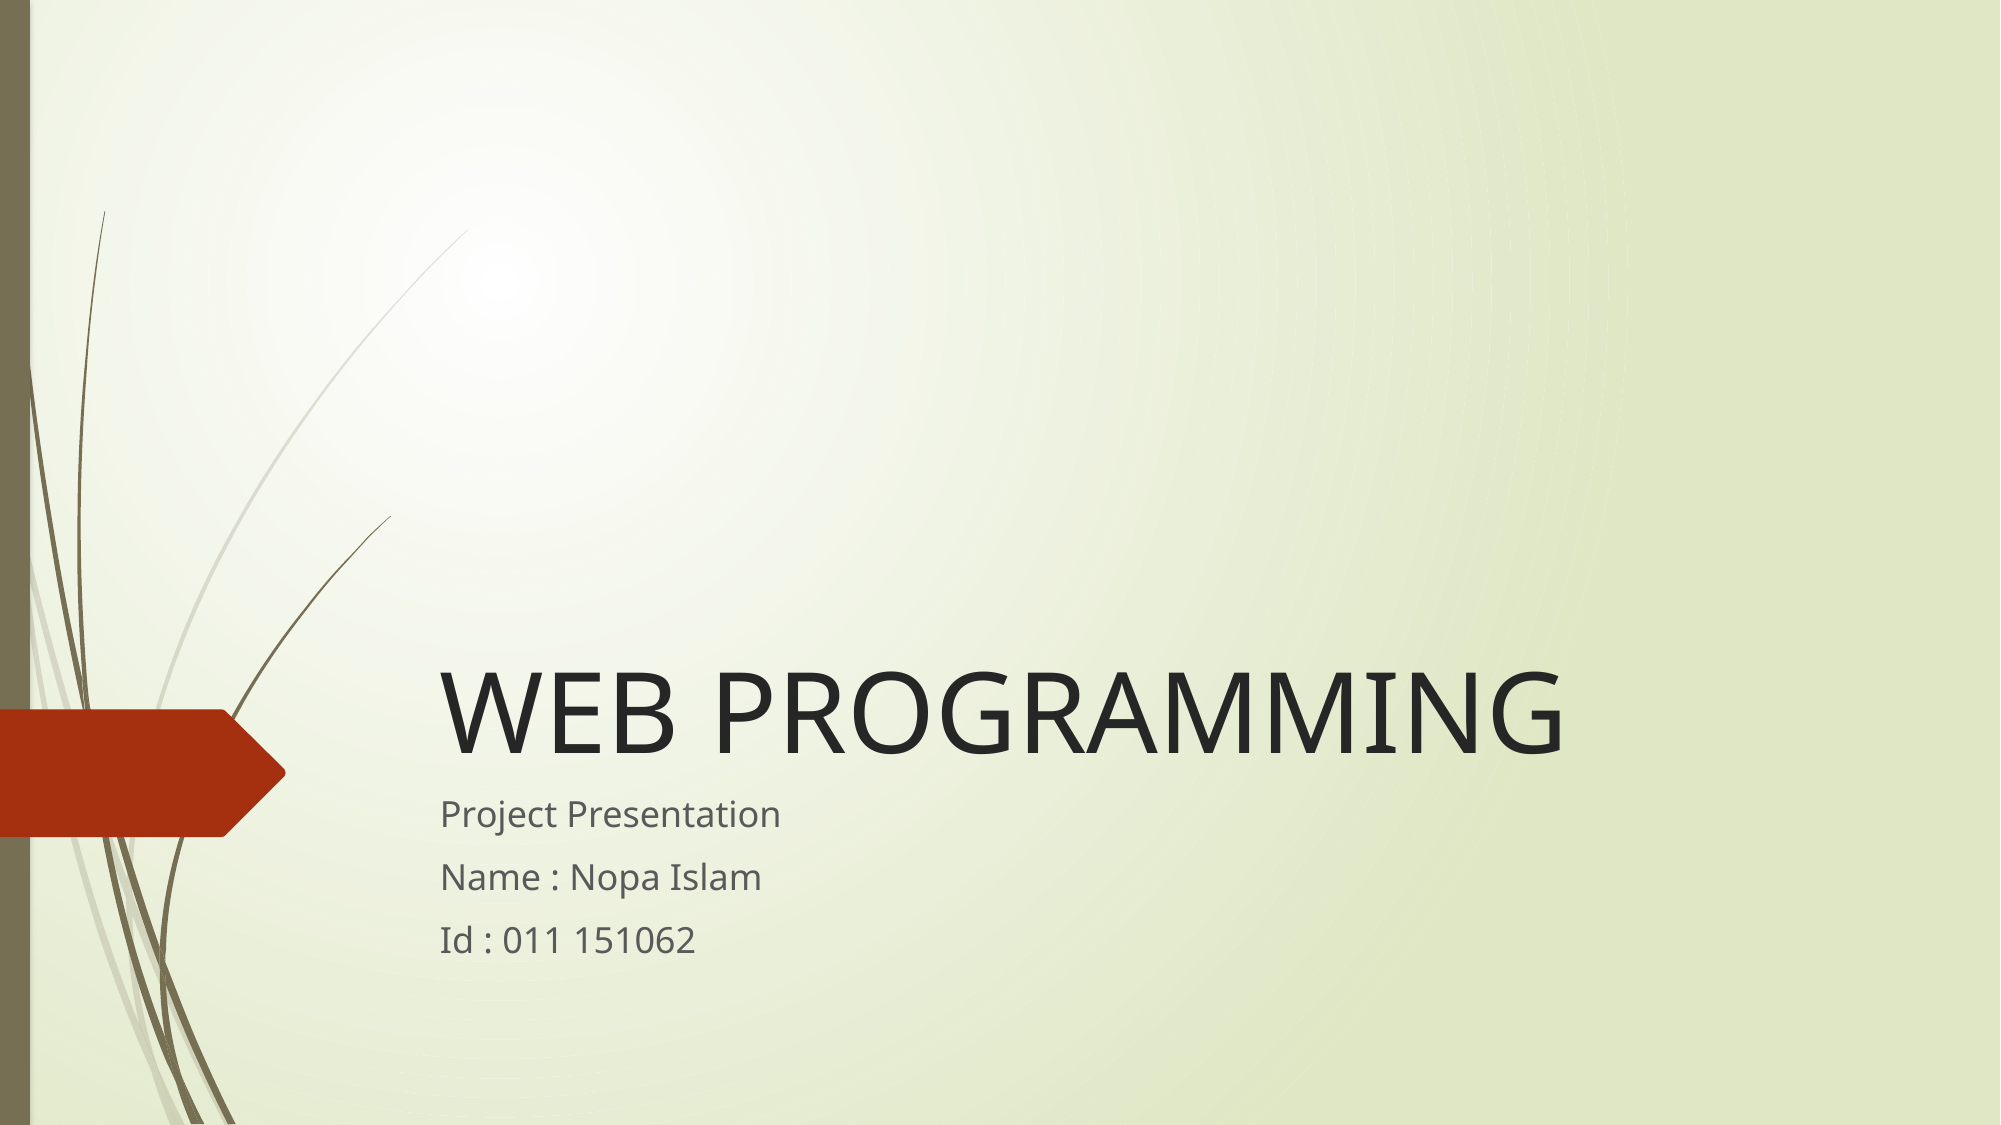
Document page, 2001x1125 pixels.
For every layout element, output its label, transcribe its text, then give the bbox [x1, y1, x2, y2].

subtitle Project Presentation Name : Nopa Islam Id : 011 151062 [424, 783, 1888, 969]
title WEB PROGRAMMING [424, 412, 1888, 783]
